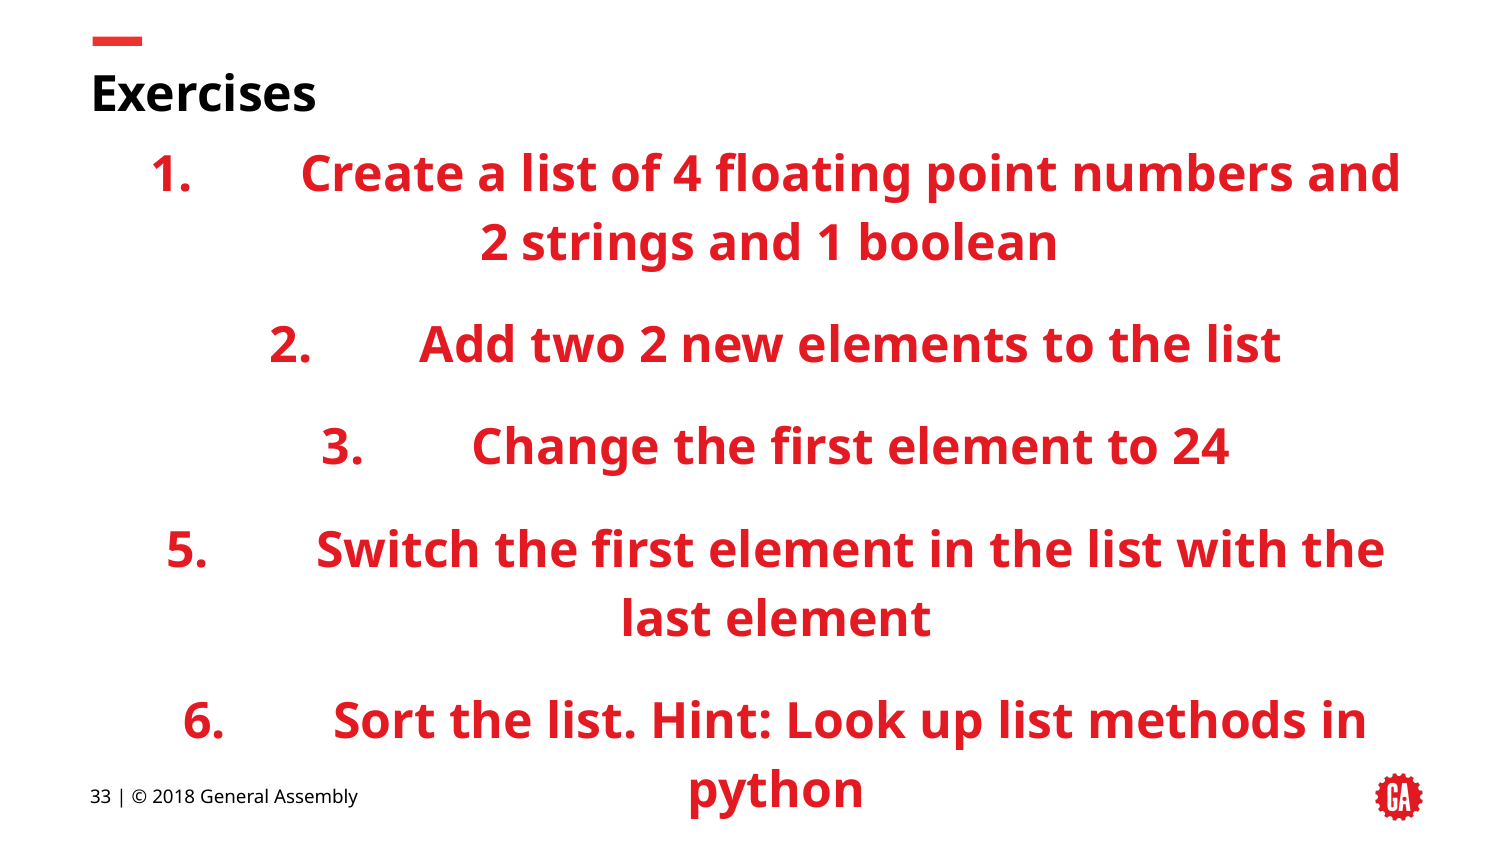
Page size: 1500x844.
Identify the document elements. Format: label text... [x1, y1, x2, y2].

title Exercises [75, 46, 1473, 140]
slide_number ‹#› | © 2018 General Assembly [75, 764, 545, 830]
picture [1373, 771, 1425, 823]
list 1. Create a list of 4 floating point numbers and 2 strings and 1 boolean 2. Add two 2 new elements to the list 3. Change the first element to 24 5. Switch the first element in the list with the last element 6. Sort the list. Hint: Look up list methods in python [54, 205, 1424, 745]
